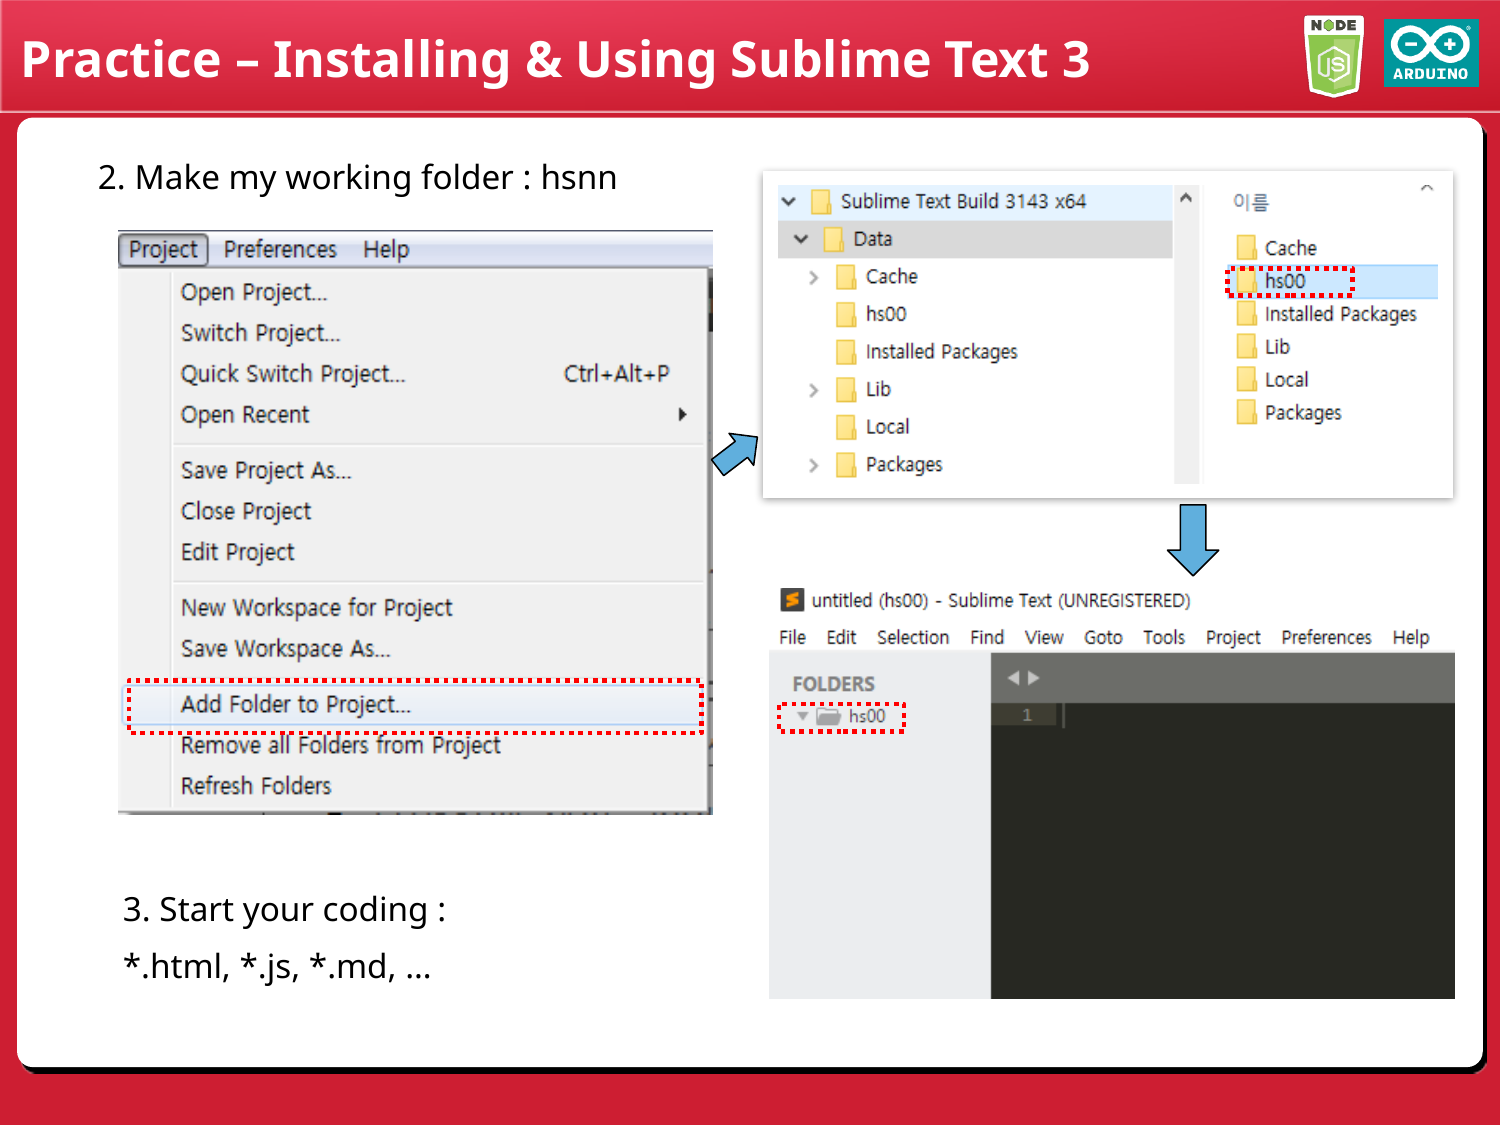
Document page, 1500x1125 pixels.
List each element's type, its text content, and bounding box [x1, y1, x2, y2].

text_box [717, 433, 758, 476]
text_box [1289, 13, 1479, 99]
text_box 3. Start your coding : *.html, *.js, *.md, … [108, 881, 713, 993]
text_box [1167, 504, 1219, 576]
text_box 2. Make my working folder : hsnn [83, 148, 1143, 204]
picture [769, 587, 1455, 1000]
picture [777, 184, 1439, 484]
picture [118, 230, 713, 816]
picture [0, 0, 1500, 113]
text_box Practice – Installing & Using Sublime Text 3 [20, 27, 1285, 101]
